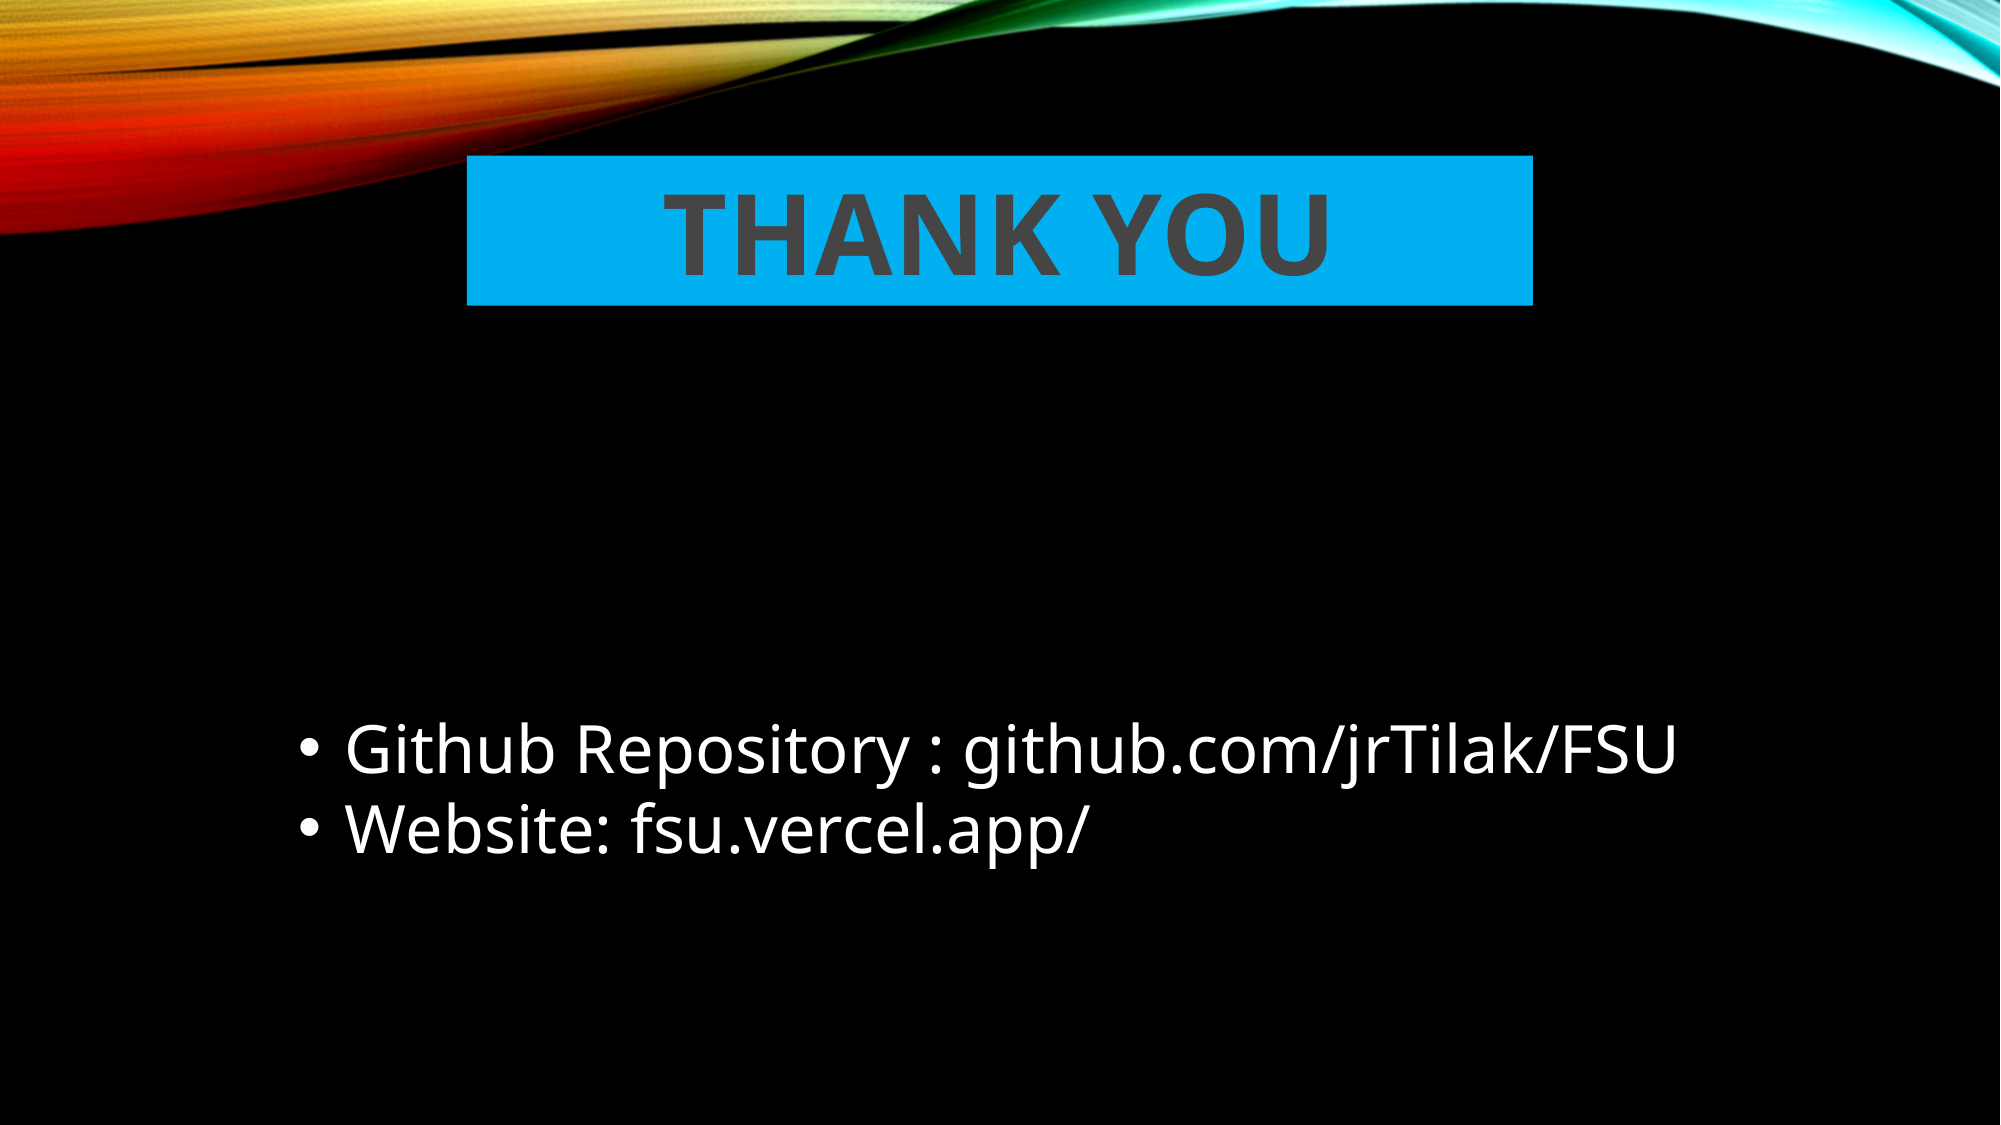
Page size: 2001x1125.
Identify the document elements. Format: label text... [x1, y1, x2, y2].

text_box Github Repository : github.com/jrTilak/FSU Website: fsu.vercel.app/ [283, 699, 1914, 874]
text_box THANK YOU [466, 155, 1533, 306]
picture [0, 0, 2000, 237]
